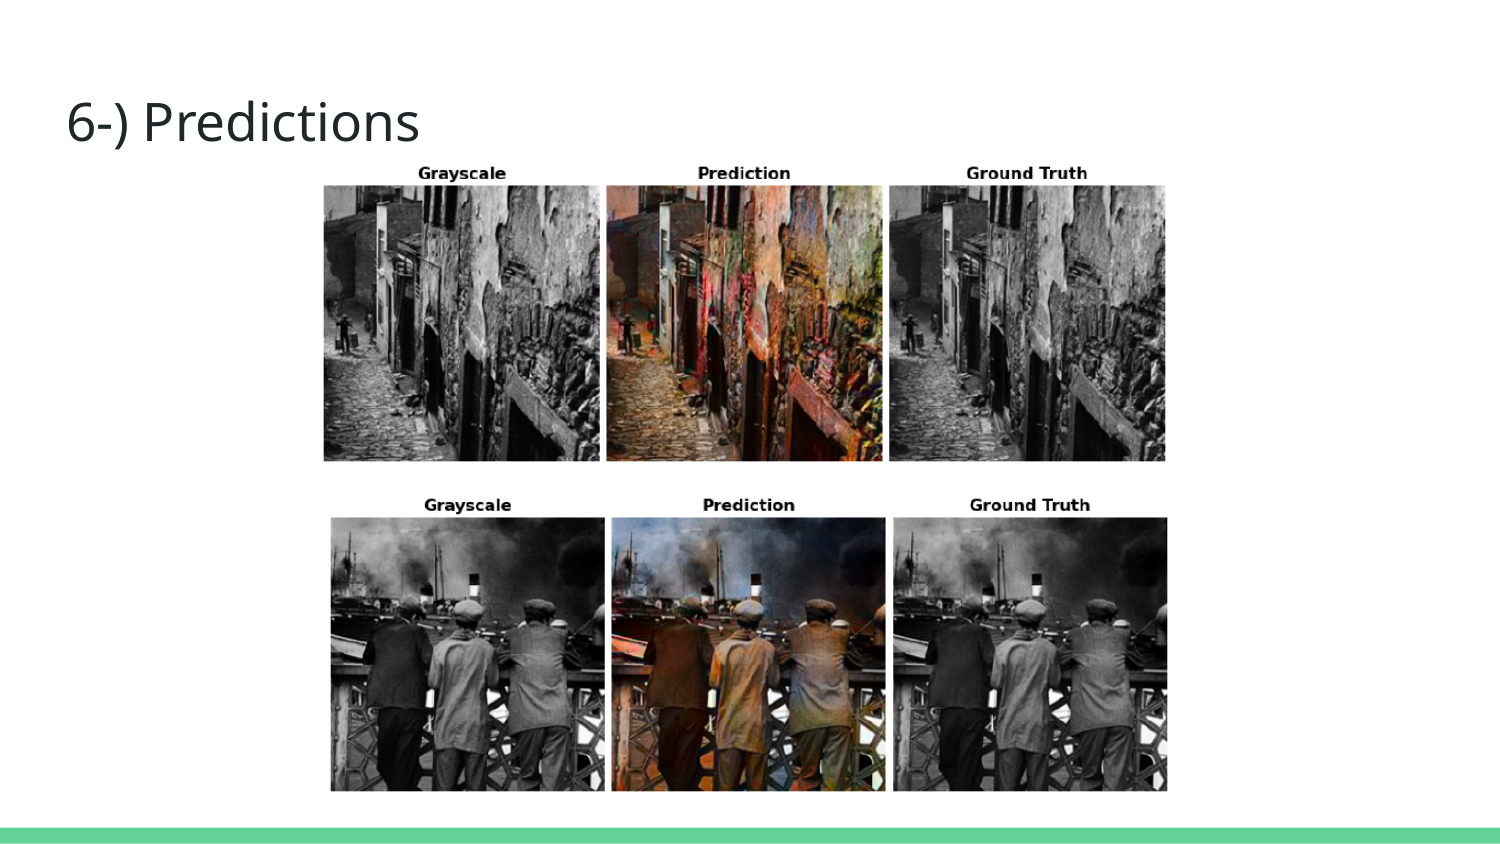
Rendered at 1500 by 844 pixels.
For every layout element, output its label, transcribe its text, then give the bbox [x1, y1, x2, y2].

picture [317, 166, 1168, 470]
title 6-) Predictions [51, 72, 1449, 167]
picture [324, 496, 1169, 799]
